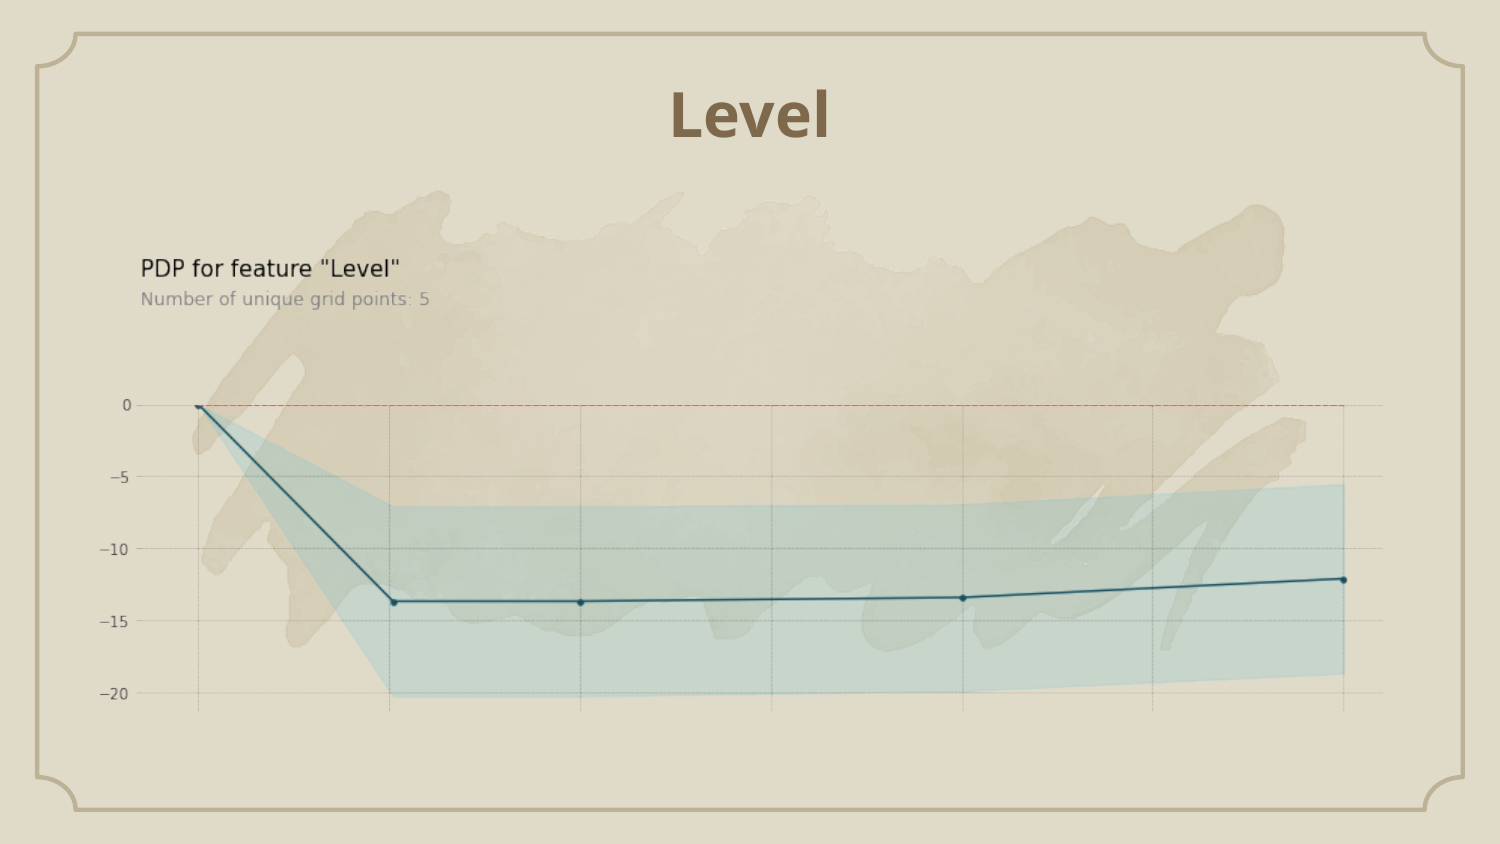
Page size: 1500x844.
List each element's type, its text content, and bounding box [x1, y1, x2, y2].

picture [88, 202, 1384, 712]
title Level [117, 82, 1383, 143]
